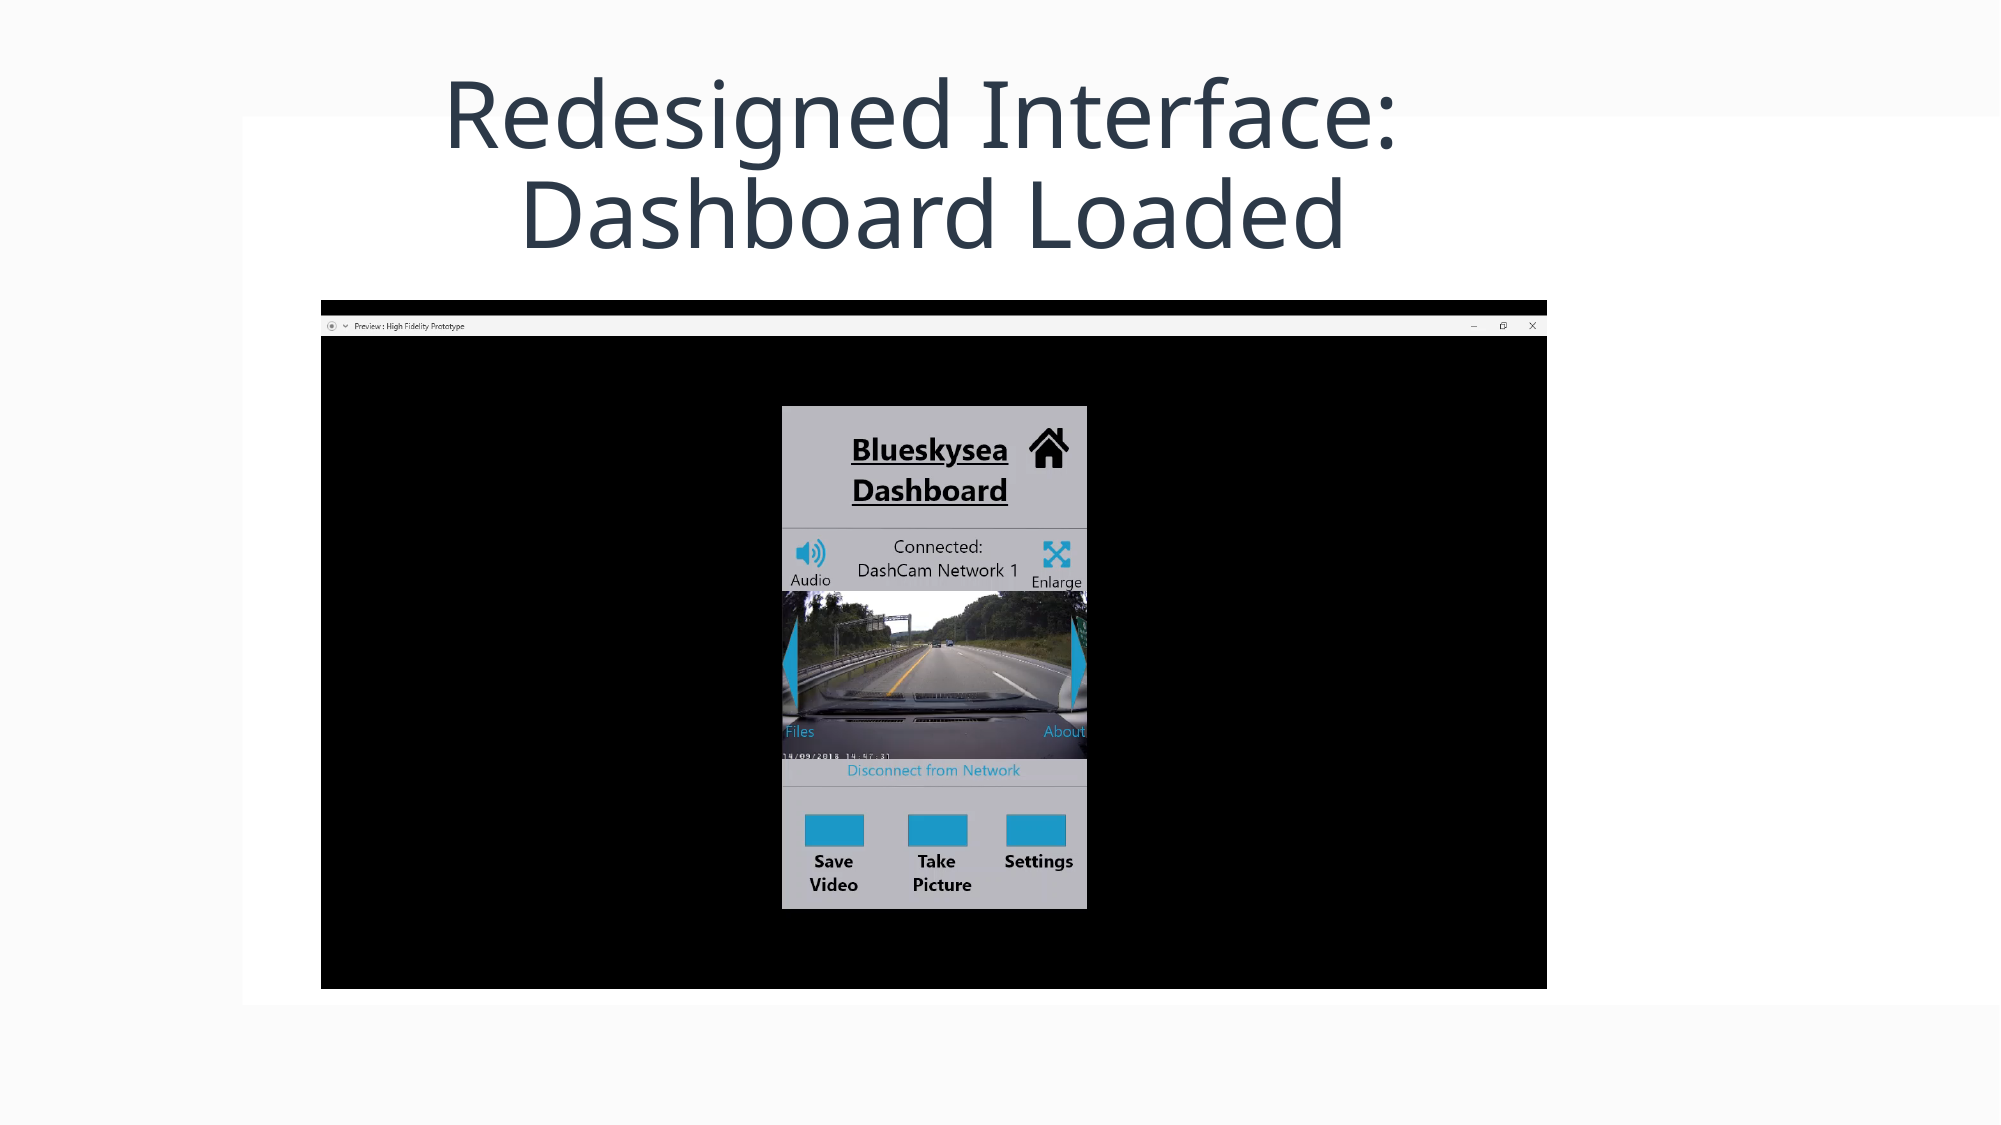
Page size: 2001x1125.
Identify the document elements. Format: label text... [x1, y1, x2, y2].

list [320, 299, 1548, 990]
title Redesigned Interface: Dashboard Loaded [68, 59, 1799, 278]
